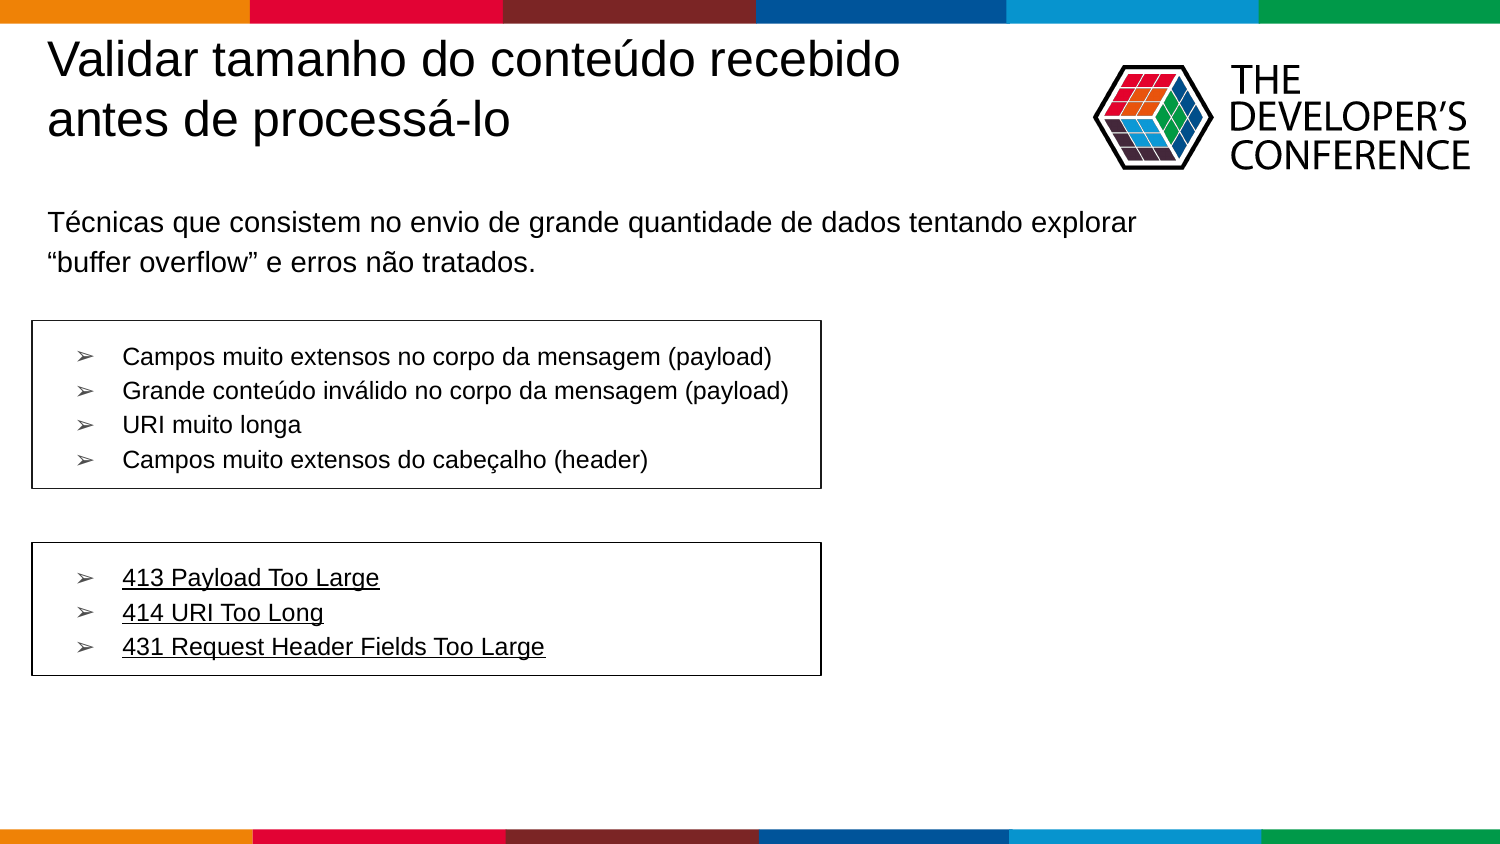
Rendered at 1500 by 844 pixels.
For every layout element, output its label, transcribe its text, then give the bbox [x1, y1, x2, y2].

picture [1075, 47, 1486, 186]
text_box 413 Payload Too Large 414 URI Too Long 431 Request Header Fields Too Large [32, 542, 822, 676]
text_box Técnicas que consistem no envio de grande quantidade de dados tentando explorar “buffer overflow” e erros não tratados. [32, 183, 1194, 294]
text_box Campos muito extensos no corpo da mensagem (payload) Grande conteúdo inválido no corpo da mensagem (payload) URI muito longa Campos muito extensos do cabeçalho (header) [32, 320, 822, 489]
title Validar tamanho do conteúdo recebido antes de processá-lo [32, 11, 1430, 110]
